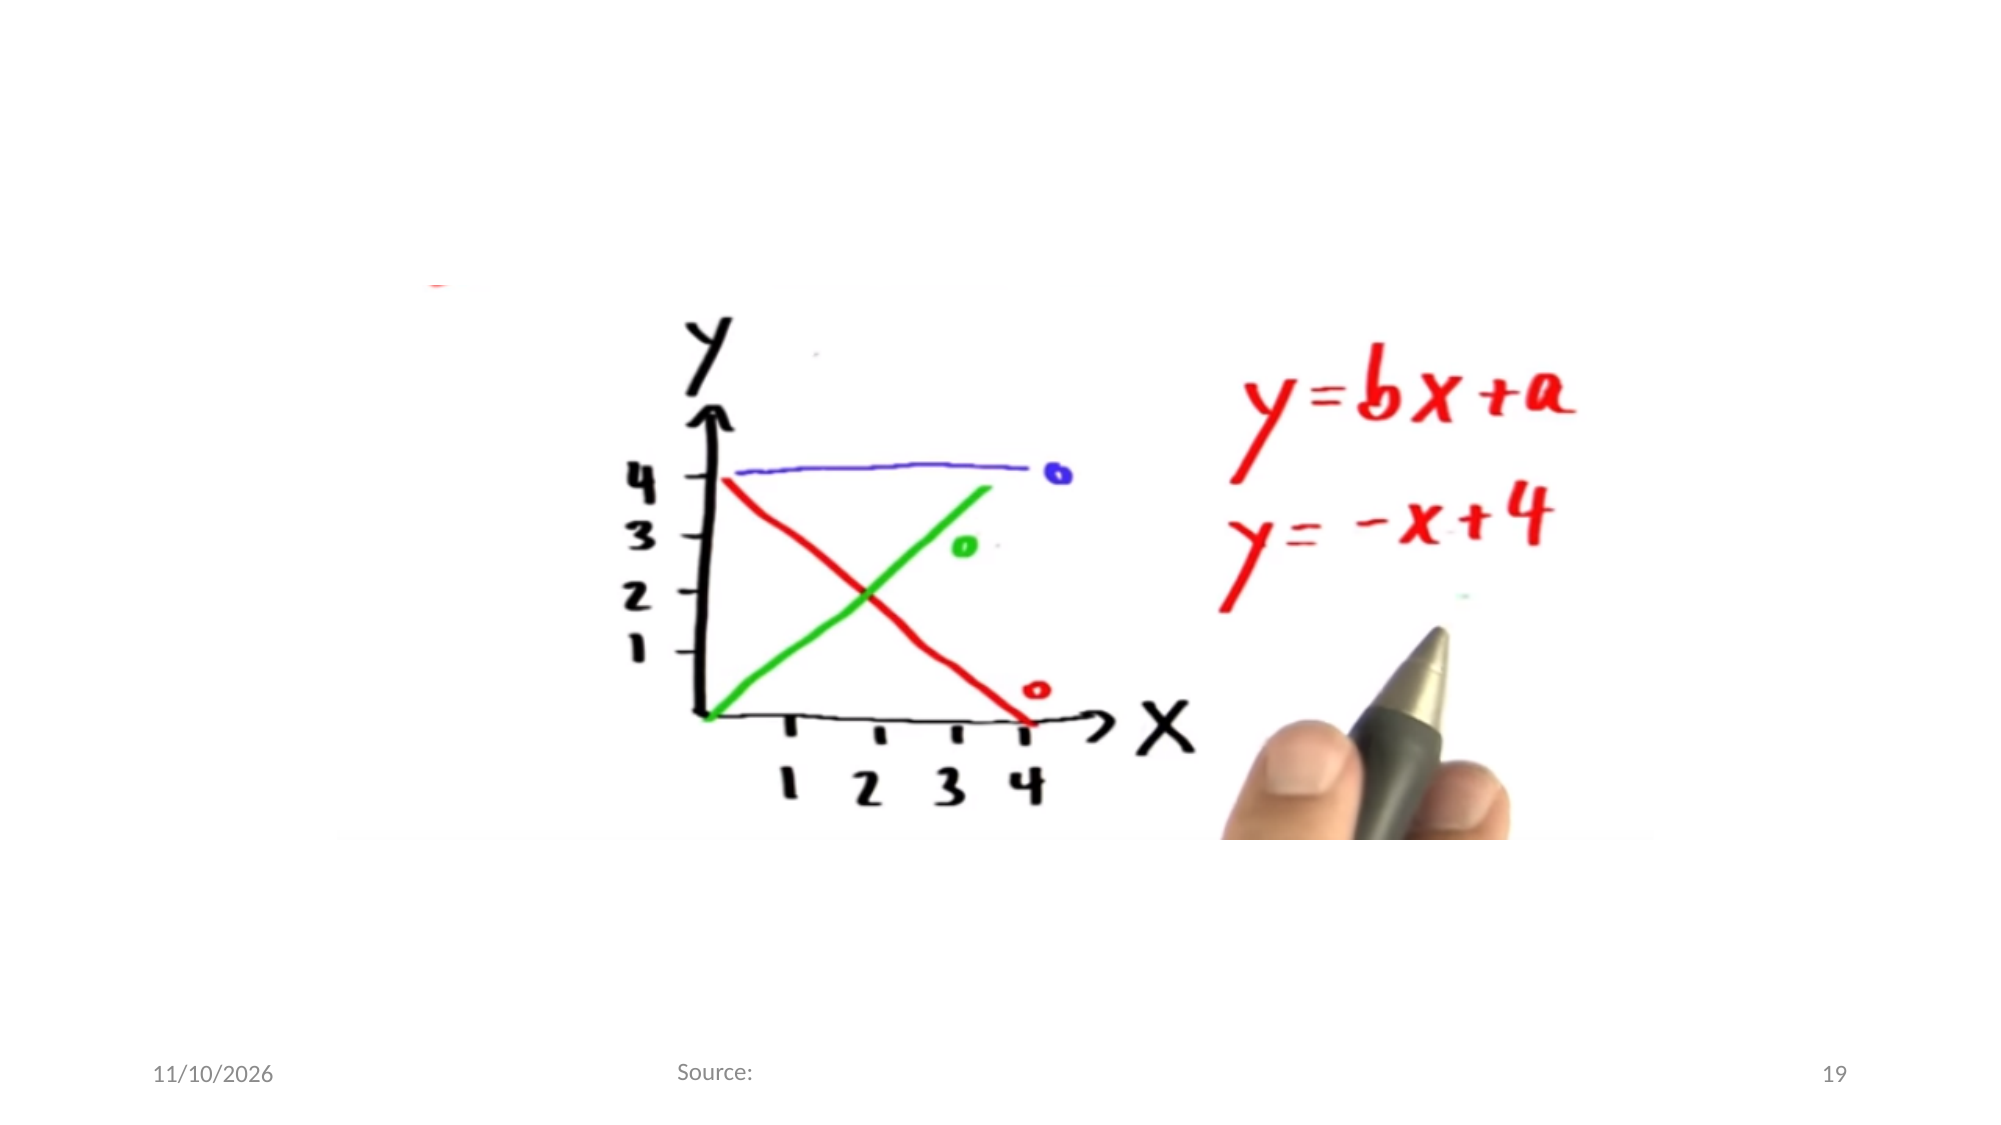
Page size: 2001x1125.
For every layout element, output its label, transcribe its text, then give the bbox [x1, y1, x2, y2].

picture [337, 285, 1663, 840]
footer Source: [662, 1040, 1338, 1100]
slide_number 19 [1412, 1042, 1863, 1103]
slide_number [137, 1042, 588, 1103]
